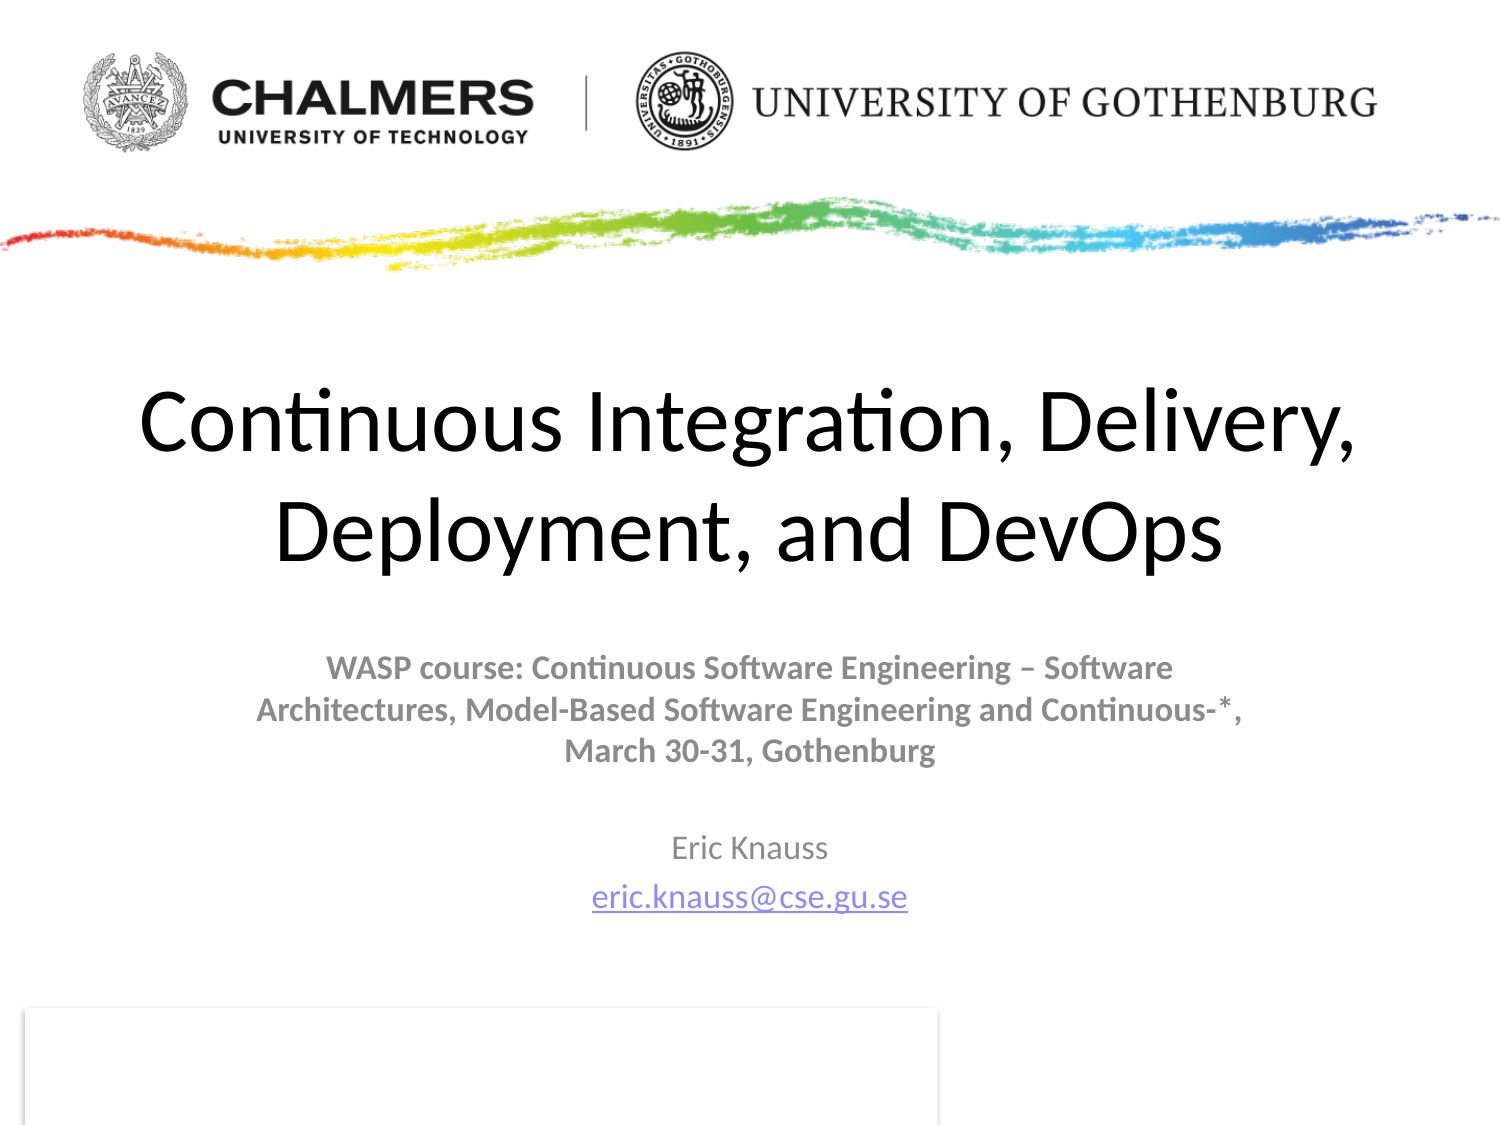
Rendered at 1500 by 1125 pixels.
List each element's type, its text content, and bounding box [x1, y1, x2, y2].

picture [0, 162, 1500, 292]
subtitle WASP course: Continuous Software Engineering – Software Architectures, Model-Based Software Engineering and Continuous-*, March 30-31, Gothenburg Eric Knauss eric.knauss@cse.gu.se [225, 637, 1275, 925]
title Continuous Integration, Delivery, Deployment, and DevOps [112, 349, 1388, 591]
picture [77, 41, 1388, 161]
